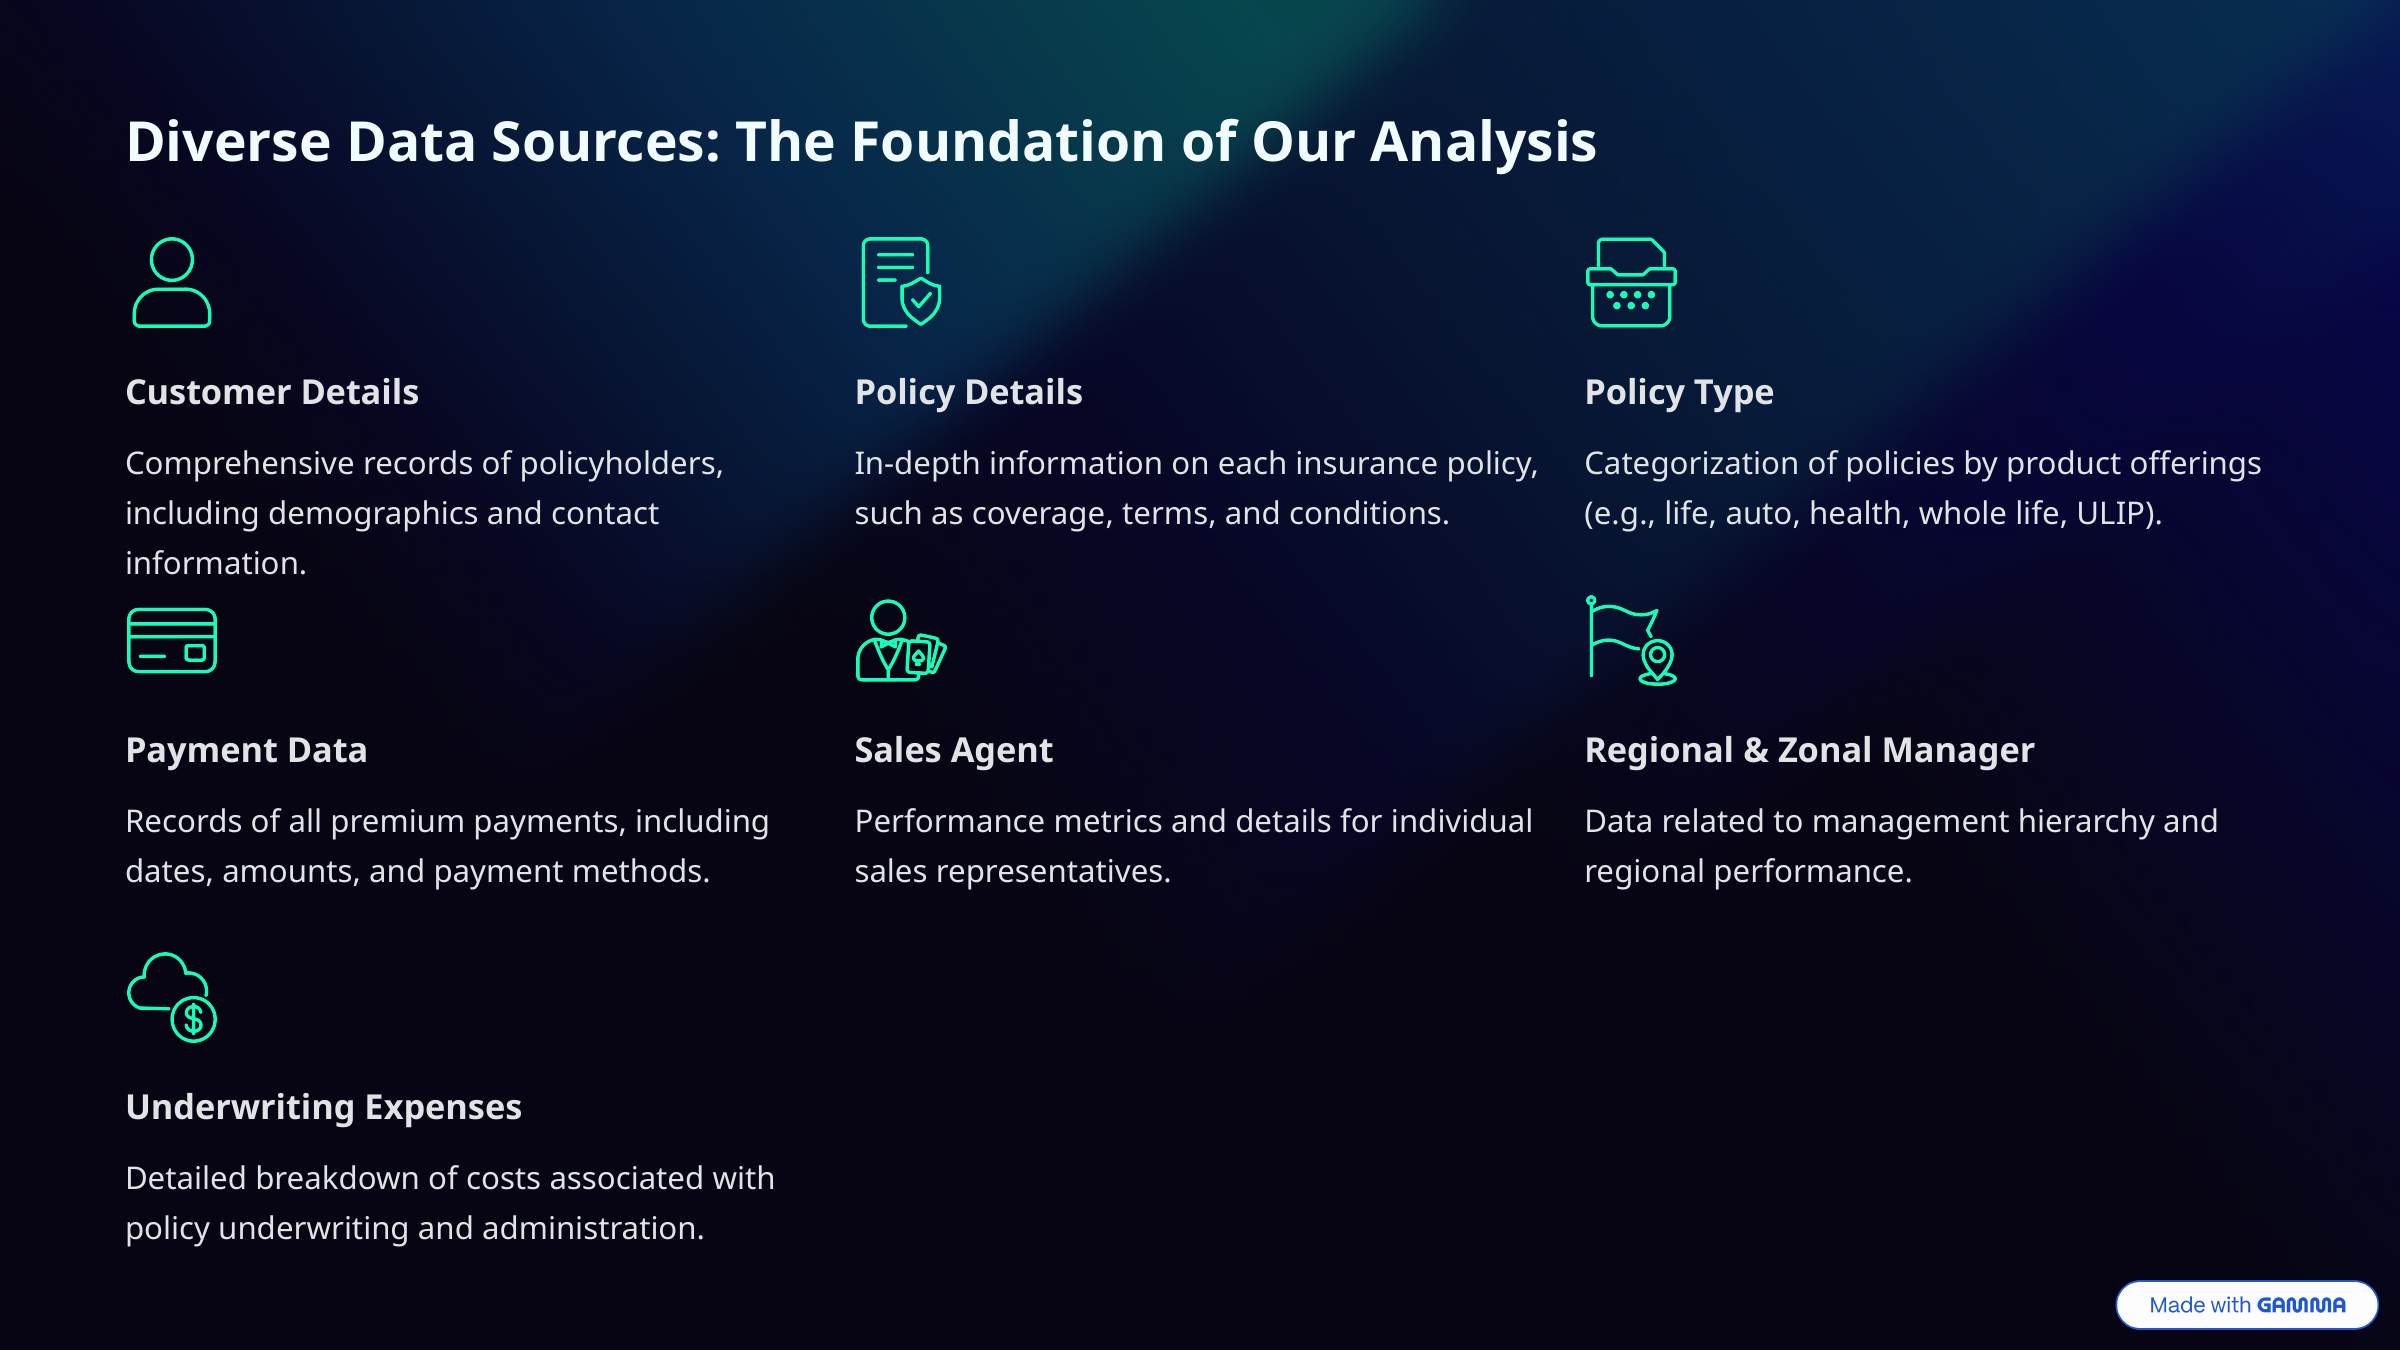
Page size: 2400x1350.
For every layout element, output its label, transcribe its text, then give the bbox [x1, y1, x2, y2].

text_box In-depth information on each insurance policy, such as coverage, terms, and conditions. [854, 430, 1546, 531]
text_box Sales Agent [854, 726, 1202, 770]
text_box Customer Details [124, 368, 473, 413]
picture [854, 235, 949, 330]
picture [1584, 235, 1679, 330]
text_box Data related to management hierarchy and regional performance. [1584, 788, 2275, 889]
picture [124, 593, 219, 688]
text_box Policy Type [1584, 368, 1932, 413]
picture [854, 593, 949, 688]
picture [124, 950, 219, 1045]
text_box Performance metrics and details for individual sales representatives. [854, 788, 1546, 889]
picture [1584, 593, 1679, 688]
text_box Underwriting Expenses [124, 1083, 508, 1128]
text_box Records of all premium payments, including dates, amounts, and payment methods. [124, 788, 816, 889]
picture [124, 235, 219, 330]
text_box Regional & Zonal Manager [1584, 726, 2010, 770]
picture [2106, 1271, 2389, 1339]
text_box Comprehensive records of policyholders, including demographics and contact information. [124, 430, 816, 531]
text_box Categorization of policies by product offerings (e.g., life, auto, health, whole life, ULIP). [1584, 430, 2275, 531]
text_box Policy Details [854, 368, 1202, 413]
text_box Payment Data [124, 726, 473, 770]
text_box Diverse Data Sources: The Foundation of Our Analysis [124, 103, 1511, 174]
text_box Detailed breakdown of costs associated with policy underwriting and administration. [124, 1145, 816, 1246]
